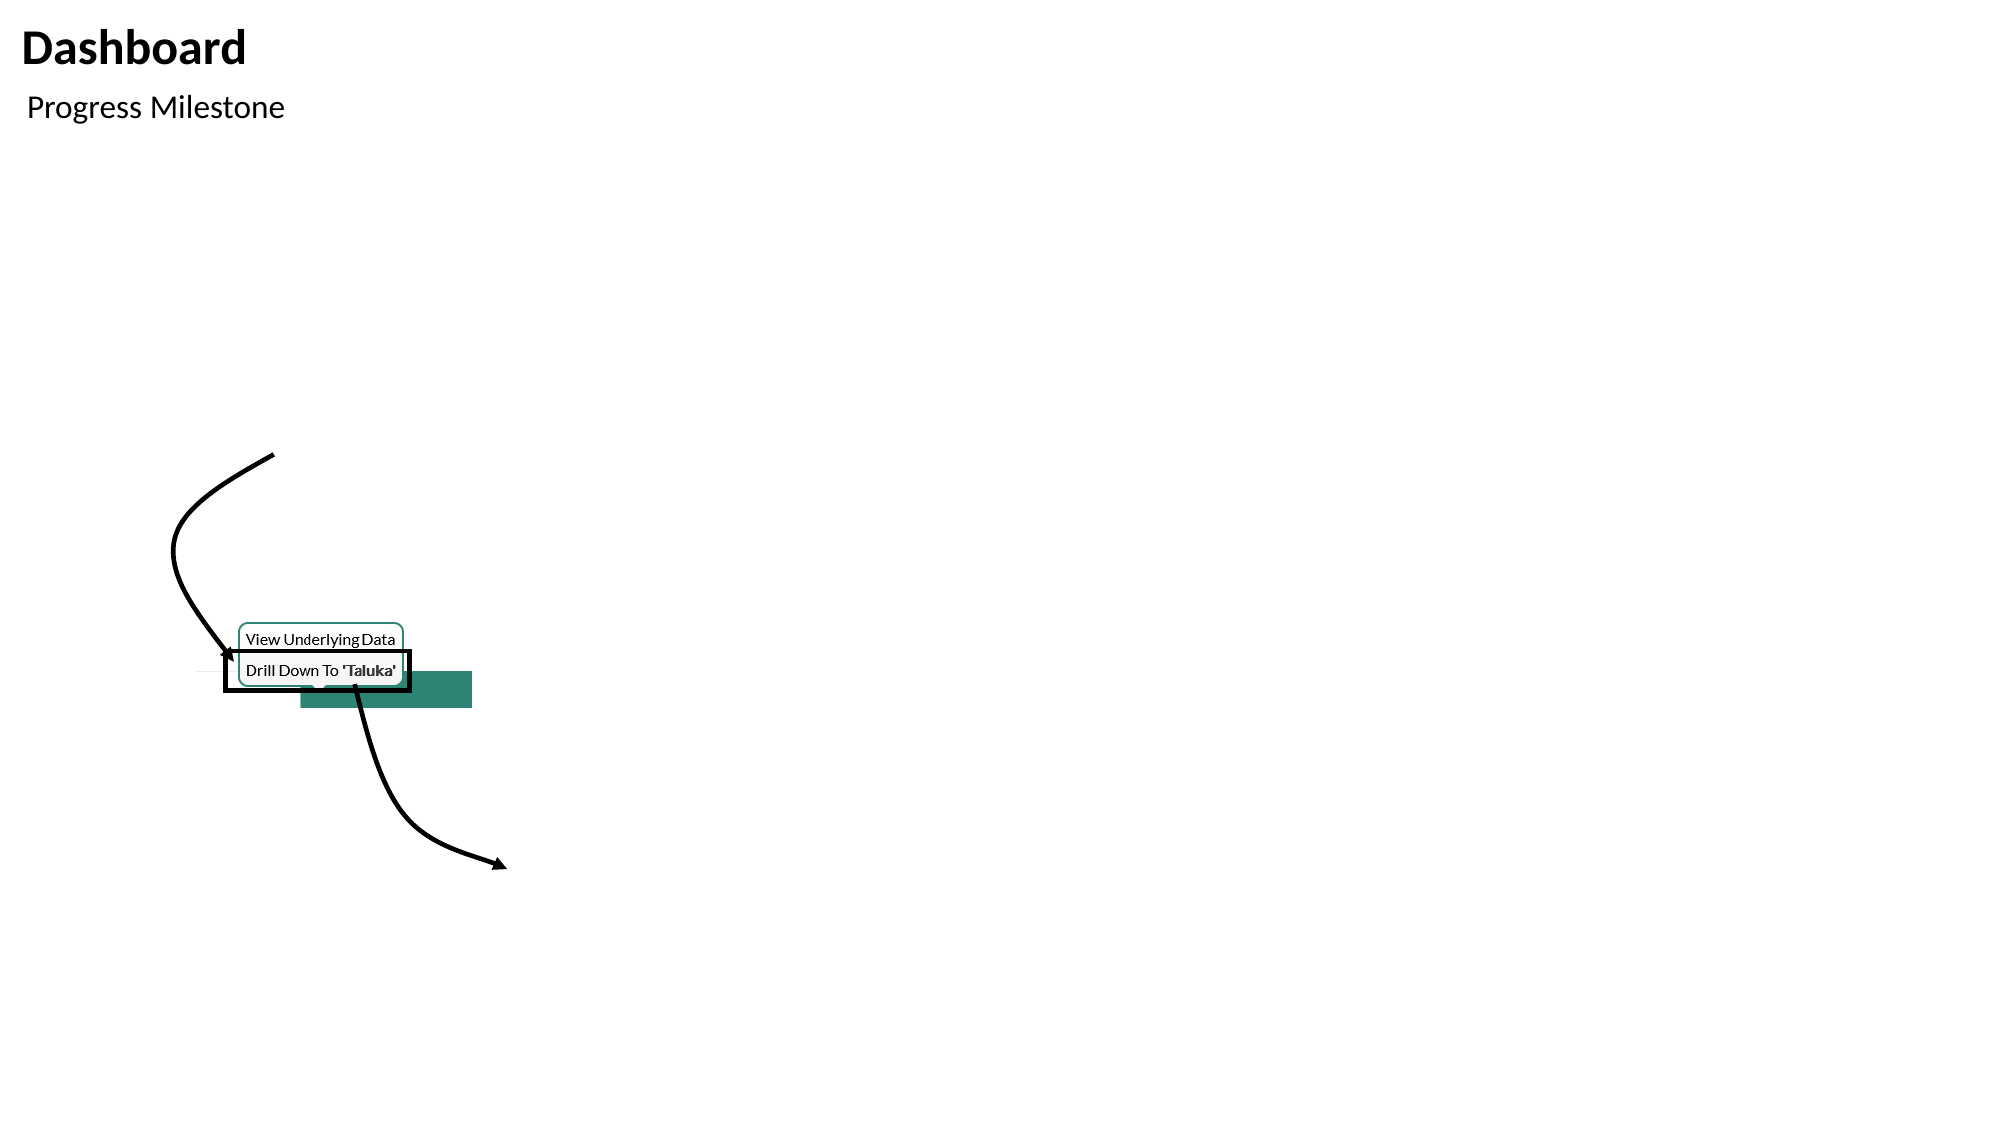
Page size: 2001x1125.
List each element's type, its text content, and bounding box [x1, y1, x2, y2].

text_box [359, 708, 508, 870]
text_box Progress Milestone [12, 78, 532, 133]
text_box [172, 453, 275, 613]
picture [196, 604, 472, 708]
text_box Dashboard [6, 6, 1305, 82]
